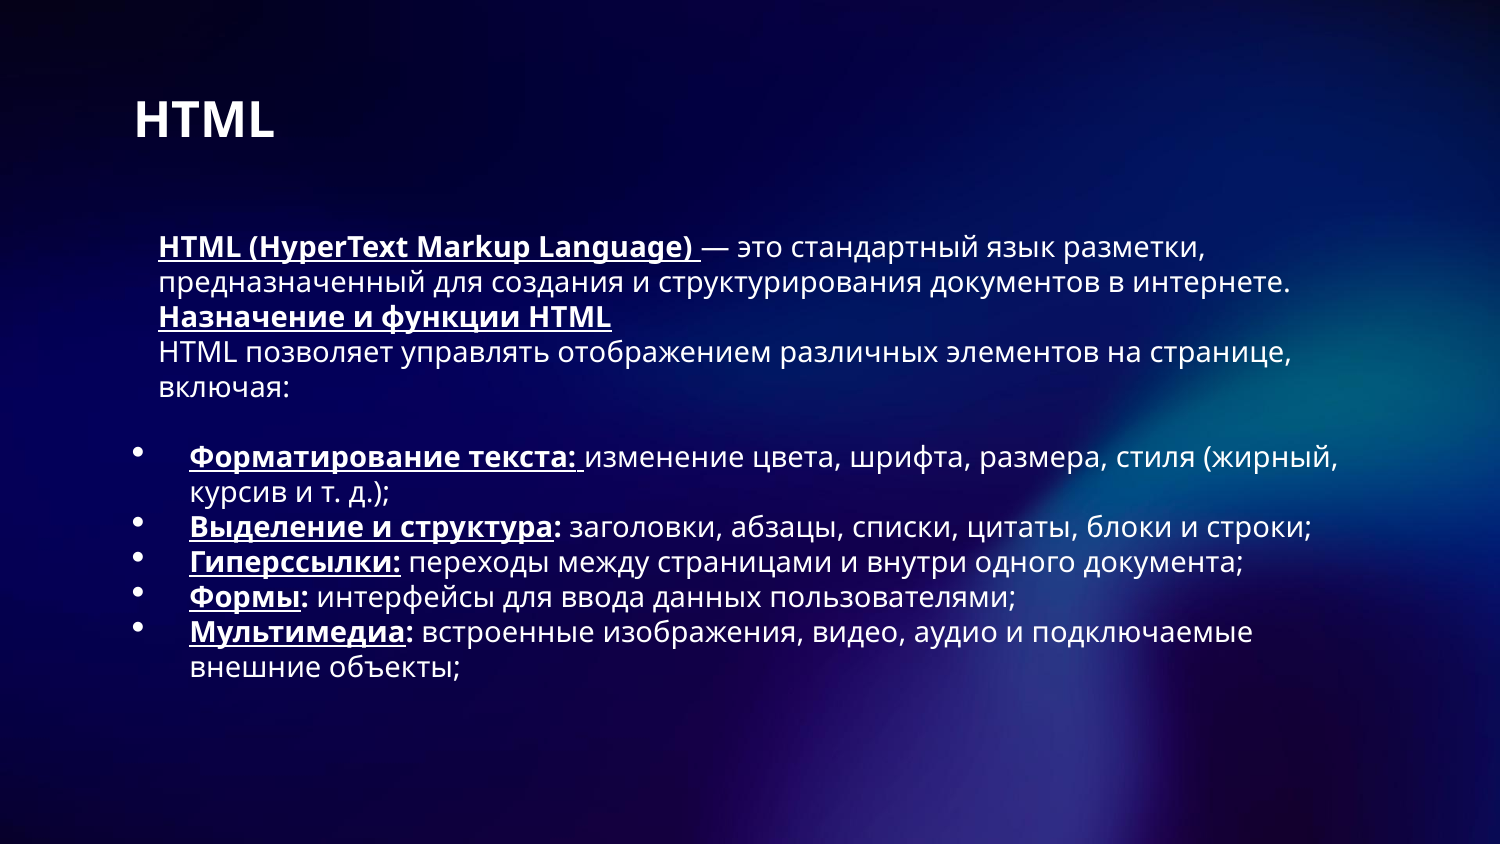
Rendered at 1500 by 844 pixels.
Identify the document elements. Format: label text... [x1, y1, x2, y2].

picture [0, 0, 1500, 844]
title HTML [118, 72, 1382, 167]
list HTML (HyperText Markup Language) — это стандартный язык разметки, предназначенный для создания и структурирования документов в интернете. Назначение и функции HTML HTML позволяет управлять отображением различных элементов на странице, включая: Форматирование текста: изменение цвета, шрифта, размера, стиля (жирный, курсив и т. д.); Выделение и структура: заголовки, абзацы, списки, цитаты, блоки и строки; Гиперссылки: переходы между страницами и внутри одного документа; Формы: интерфейсы для ввода данных пользователями; Мультимедиа: встроенные изображения, видео, аудио и подключаемые внешние объекты; [118, 213, 1382, 743]
